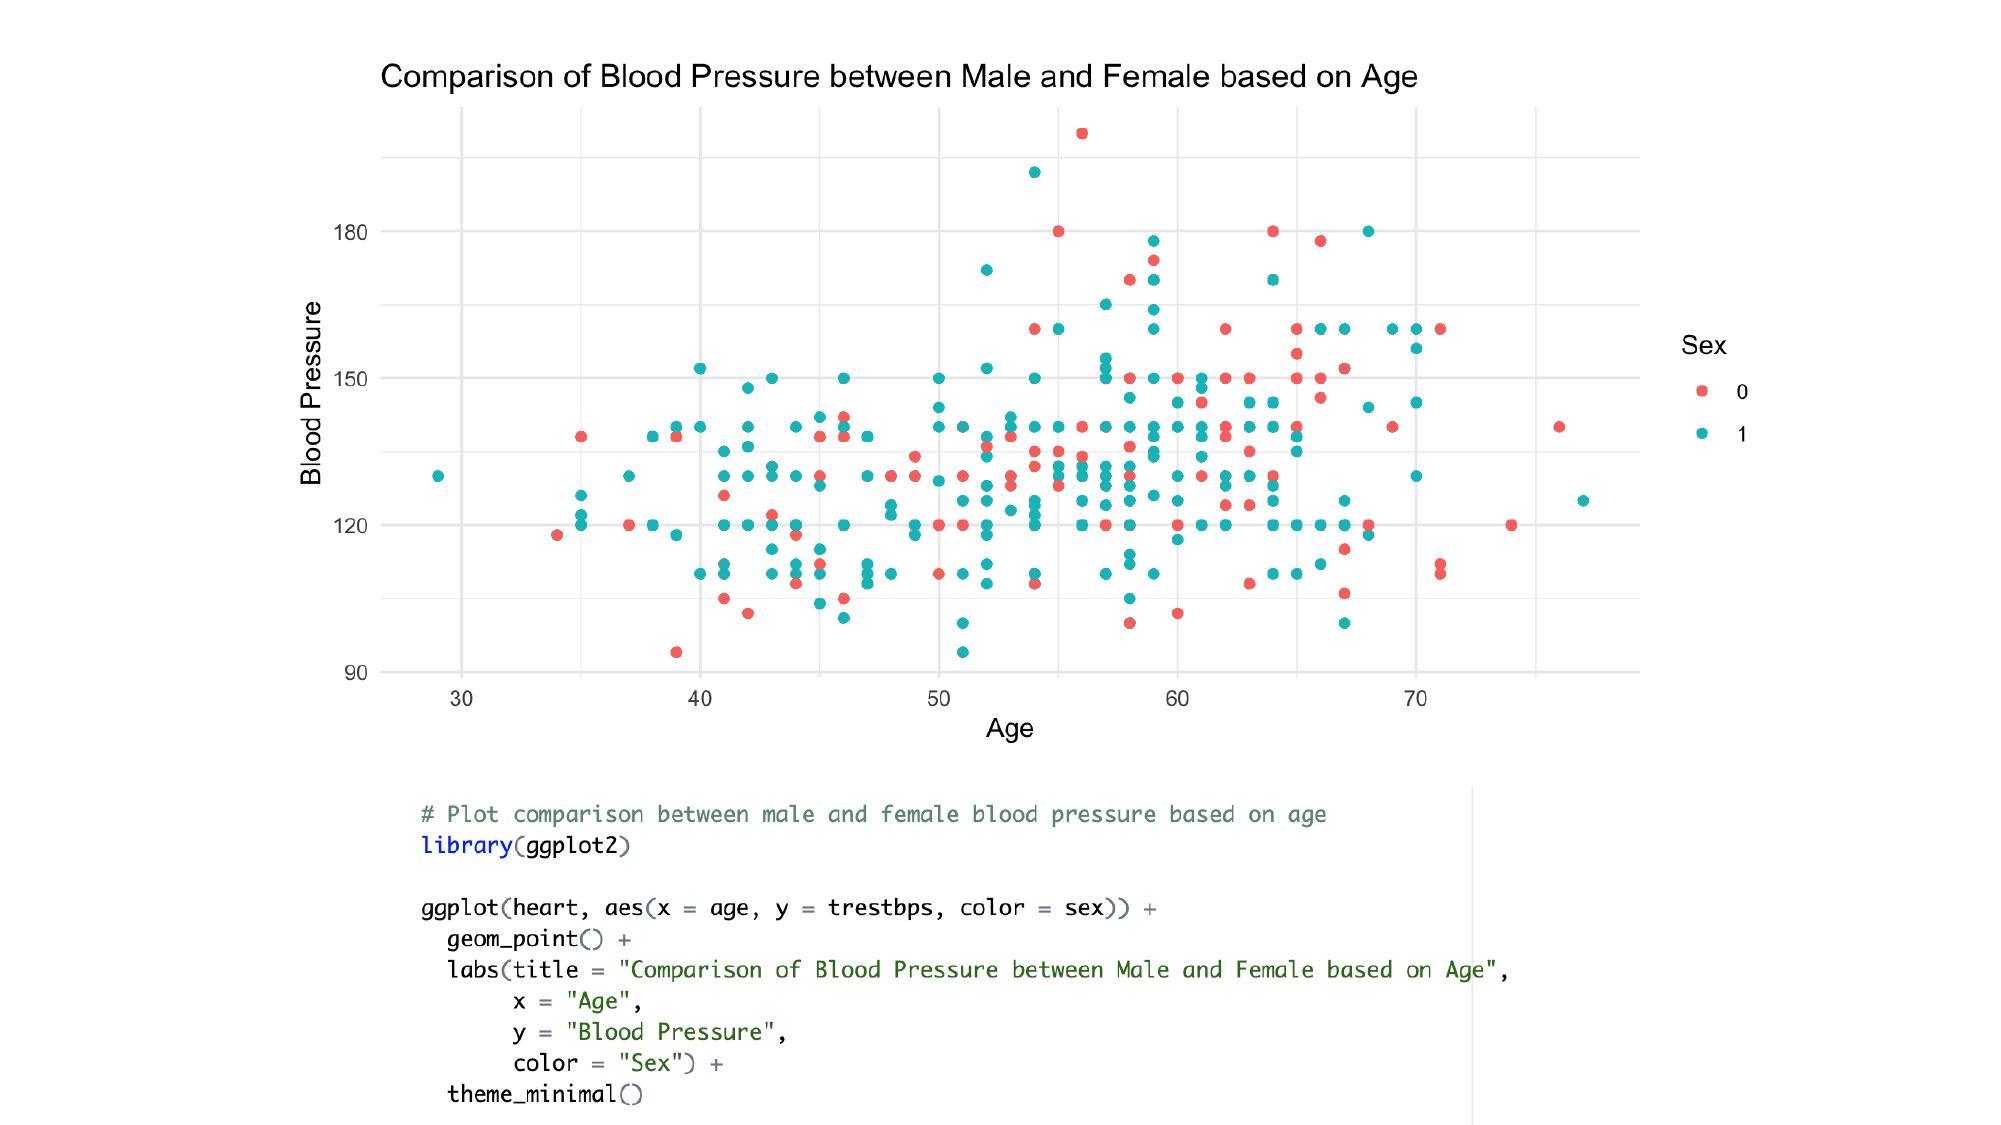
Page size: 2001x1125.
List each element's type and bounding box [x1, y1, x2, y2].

list [287, 50, 1775, 755]
picture [414, 787, 1585, 1125]
